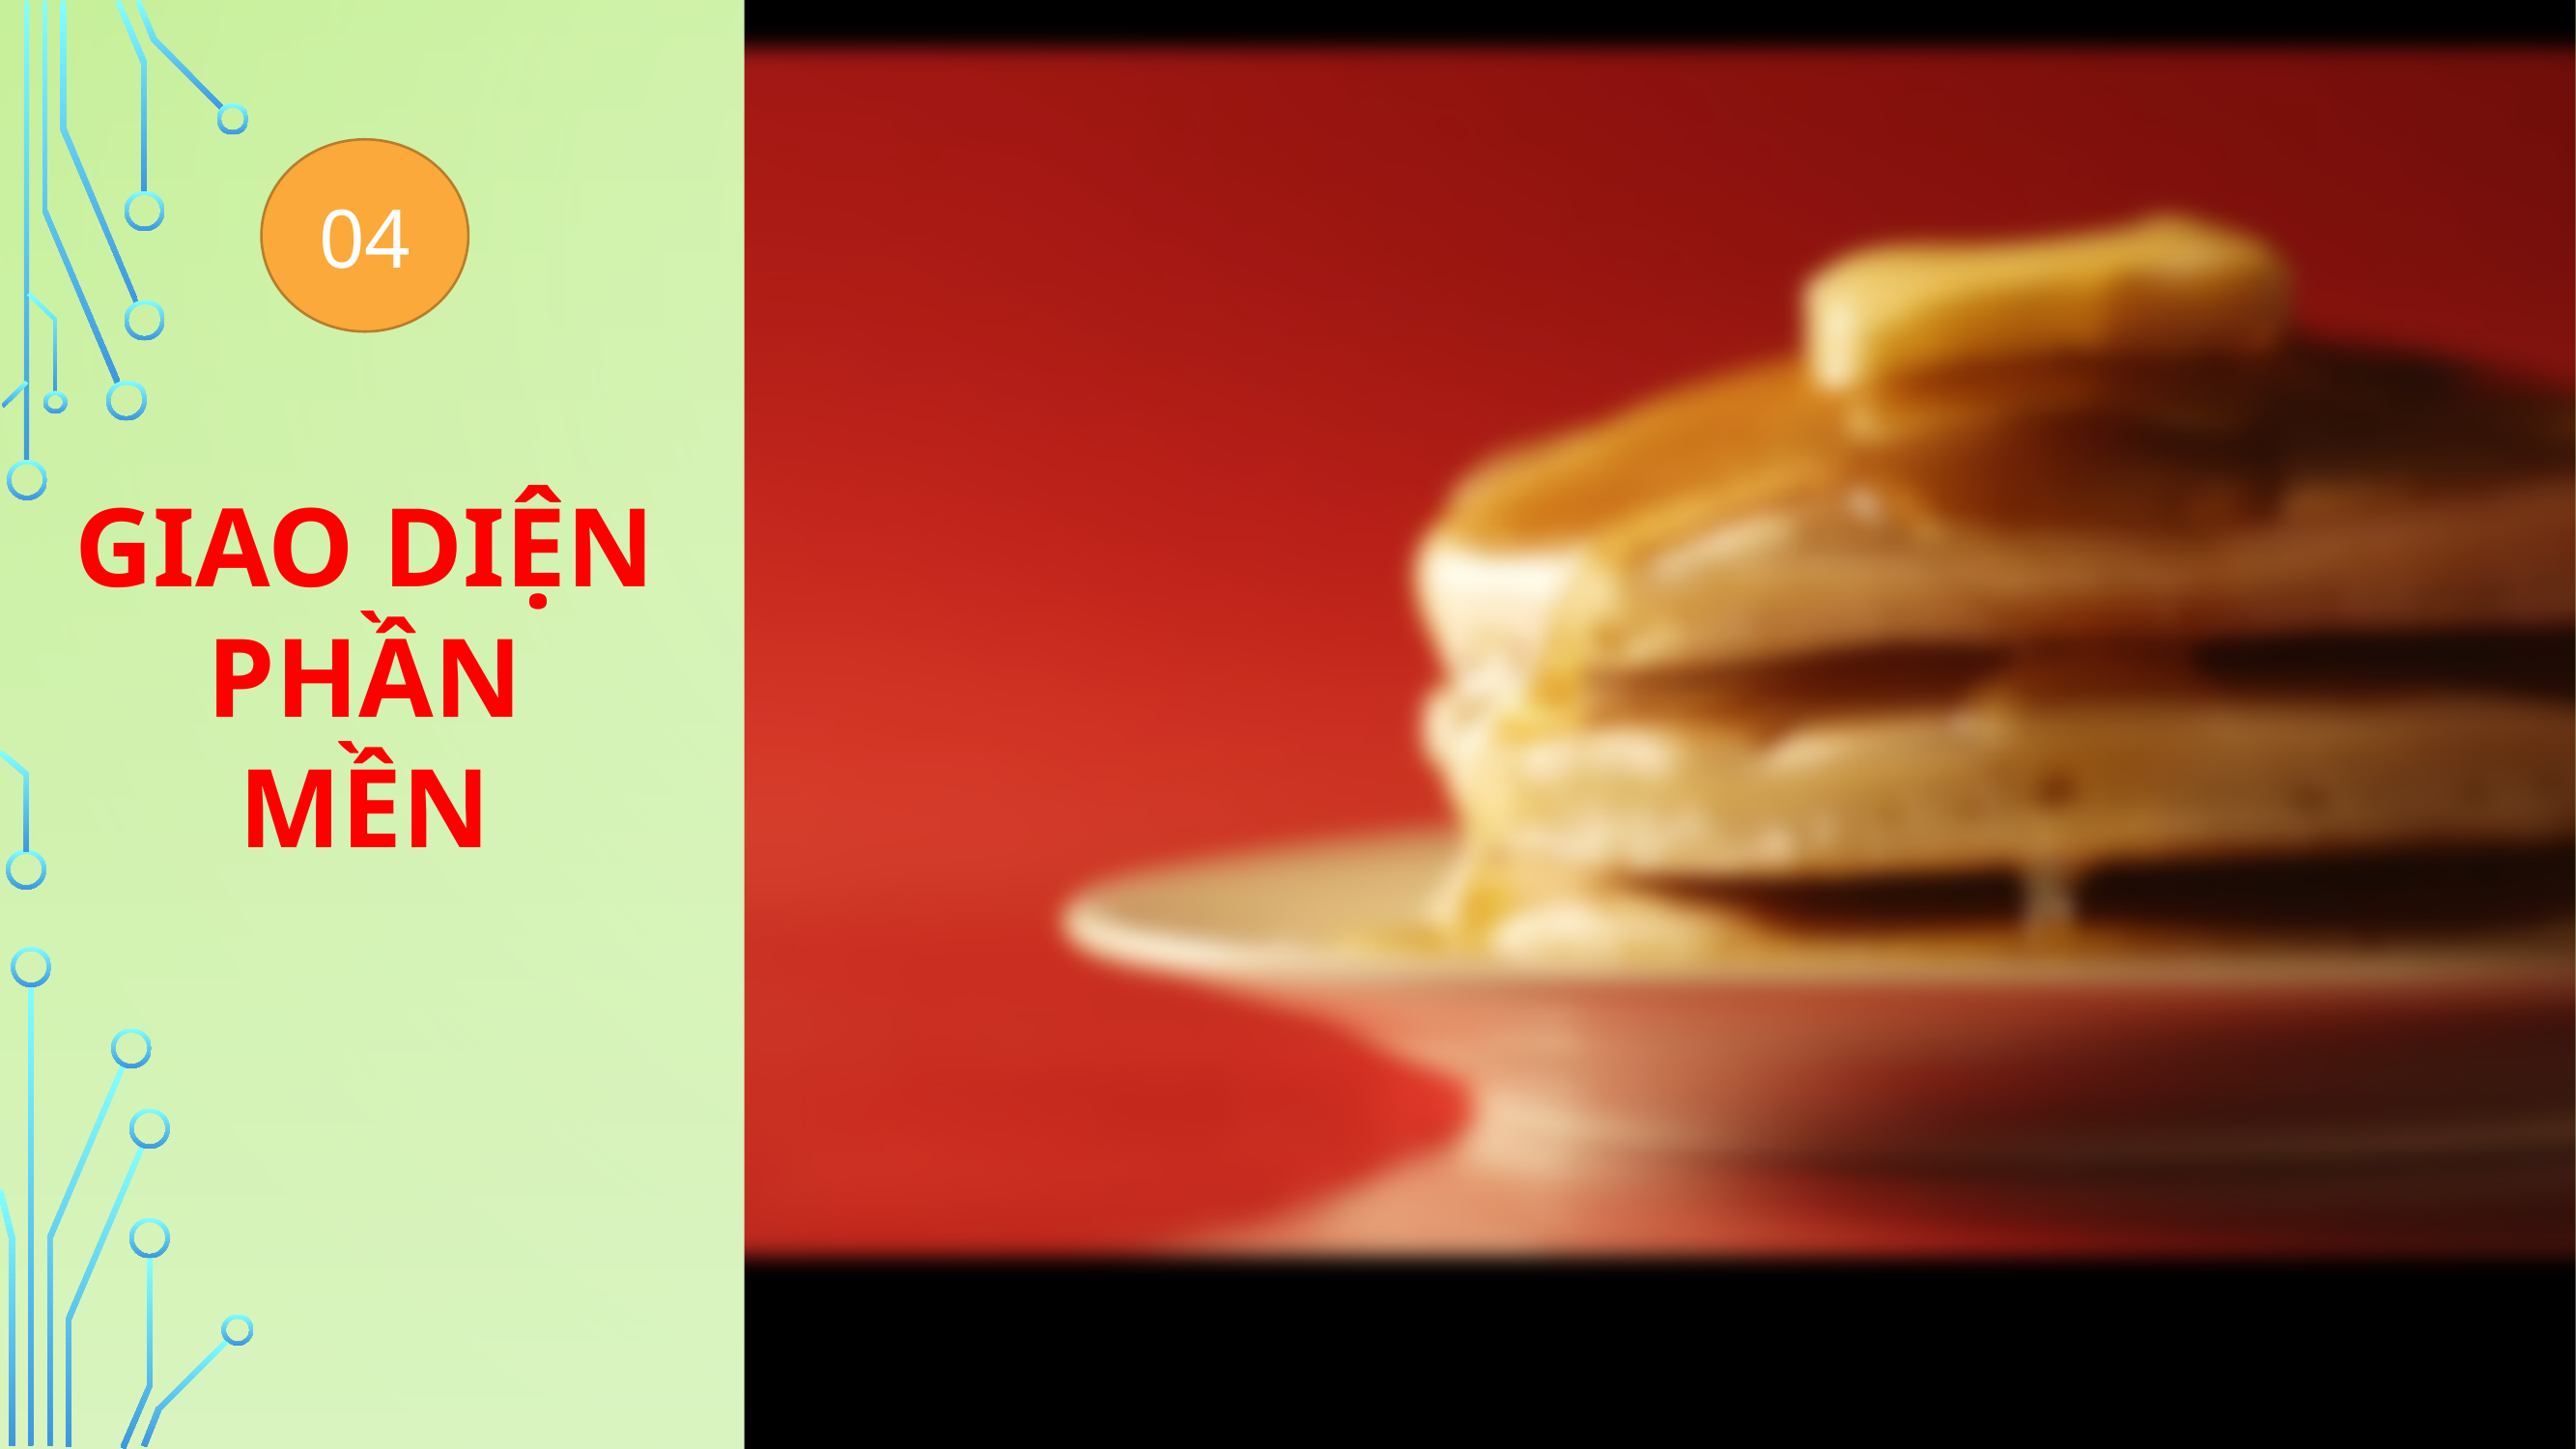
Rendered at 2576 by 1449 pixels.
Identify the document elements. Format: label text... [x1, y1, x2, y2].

picture [744, 0, 2576, 1449]
text_box 04 [260, 137, 470, 333]
text_box GIAO DIỆN PHẦN MỀN [60, 470, 670, 877]
